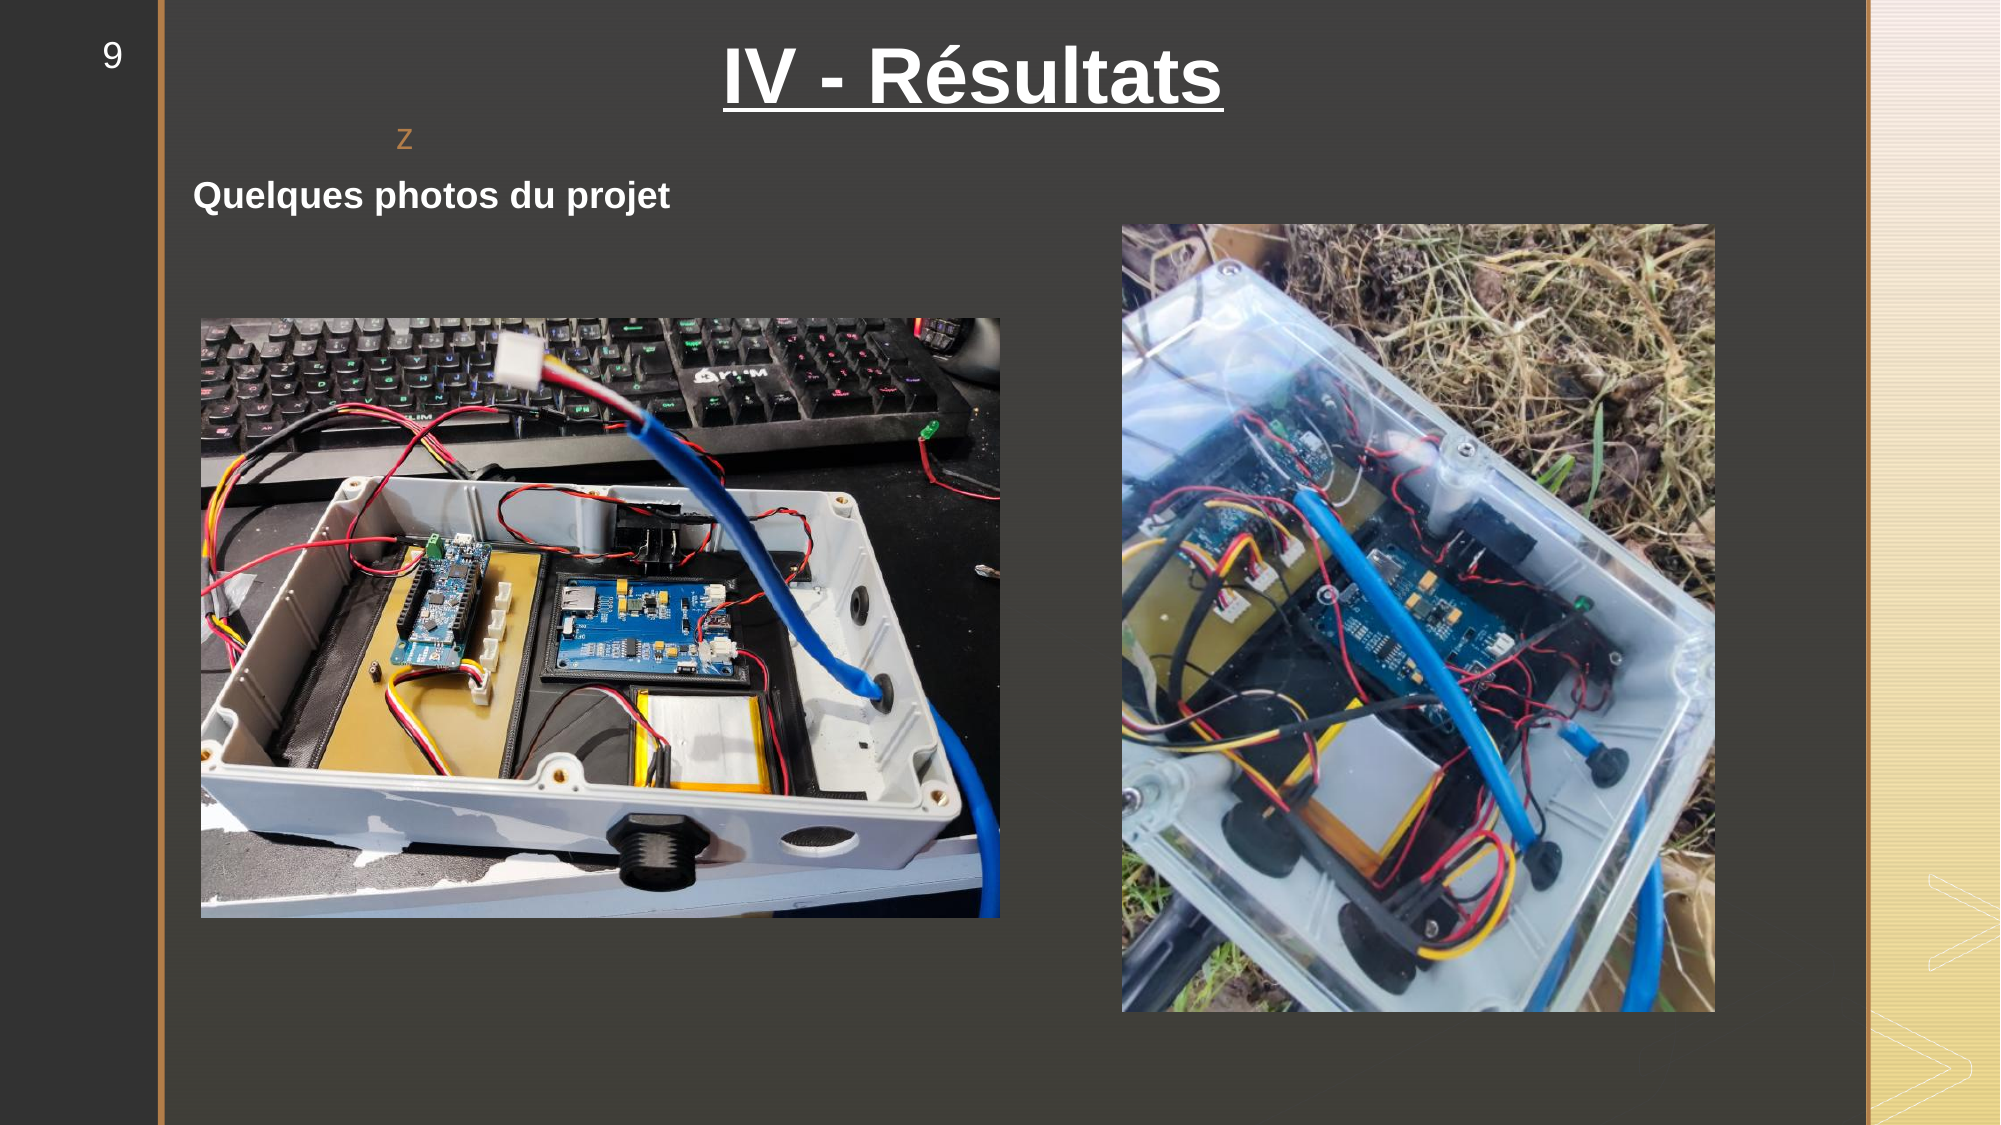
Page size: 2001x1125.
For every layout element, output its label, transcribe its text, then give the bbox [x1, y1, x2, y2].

picture [201, 318, 1001, 918]
picture [1122, 223, 1715, 1012]
slide_number 9 [25, 26, 131, 80]
title IV - Résultats [320, 27, 1627, 129]
picture [1871, 0, 2000, 1125]
text_box Quelques photos du projet [178, 163, 689, 224]
